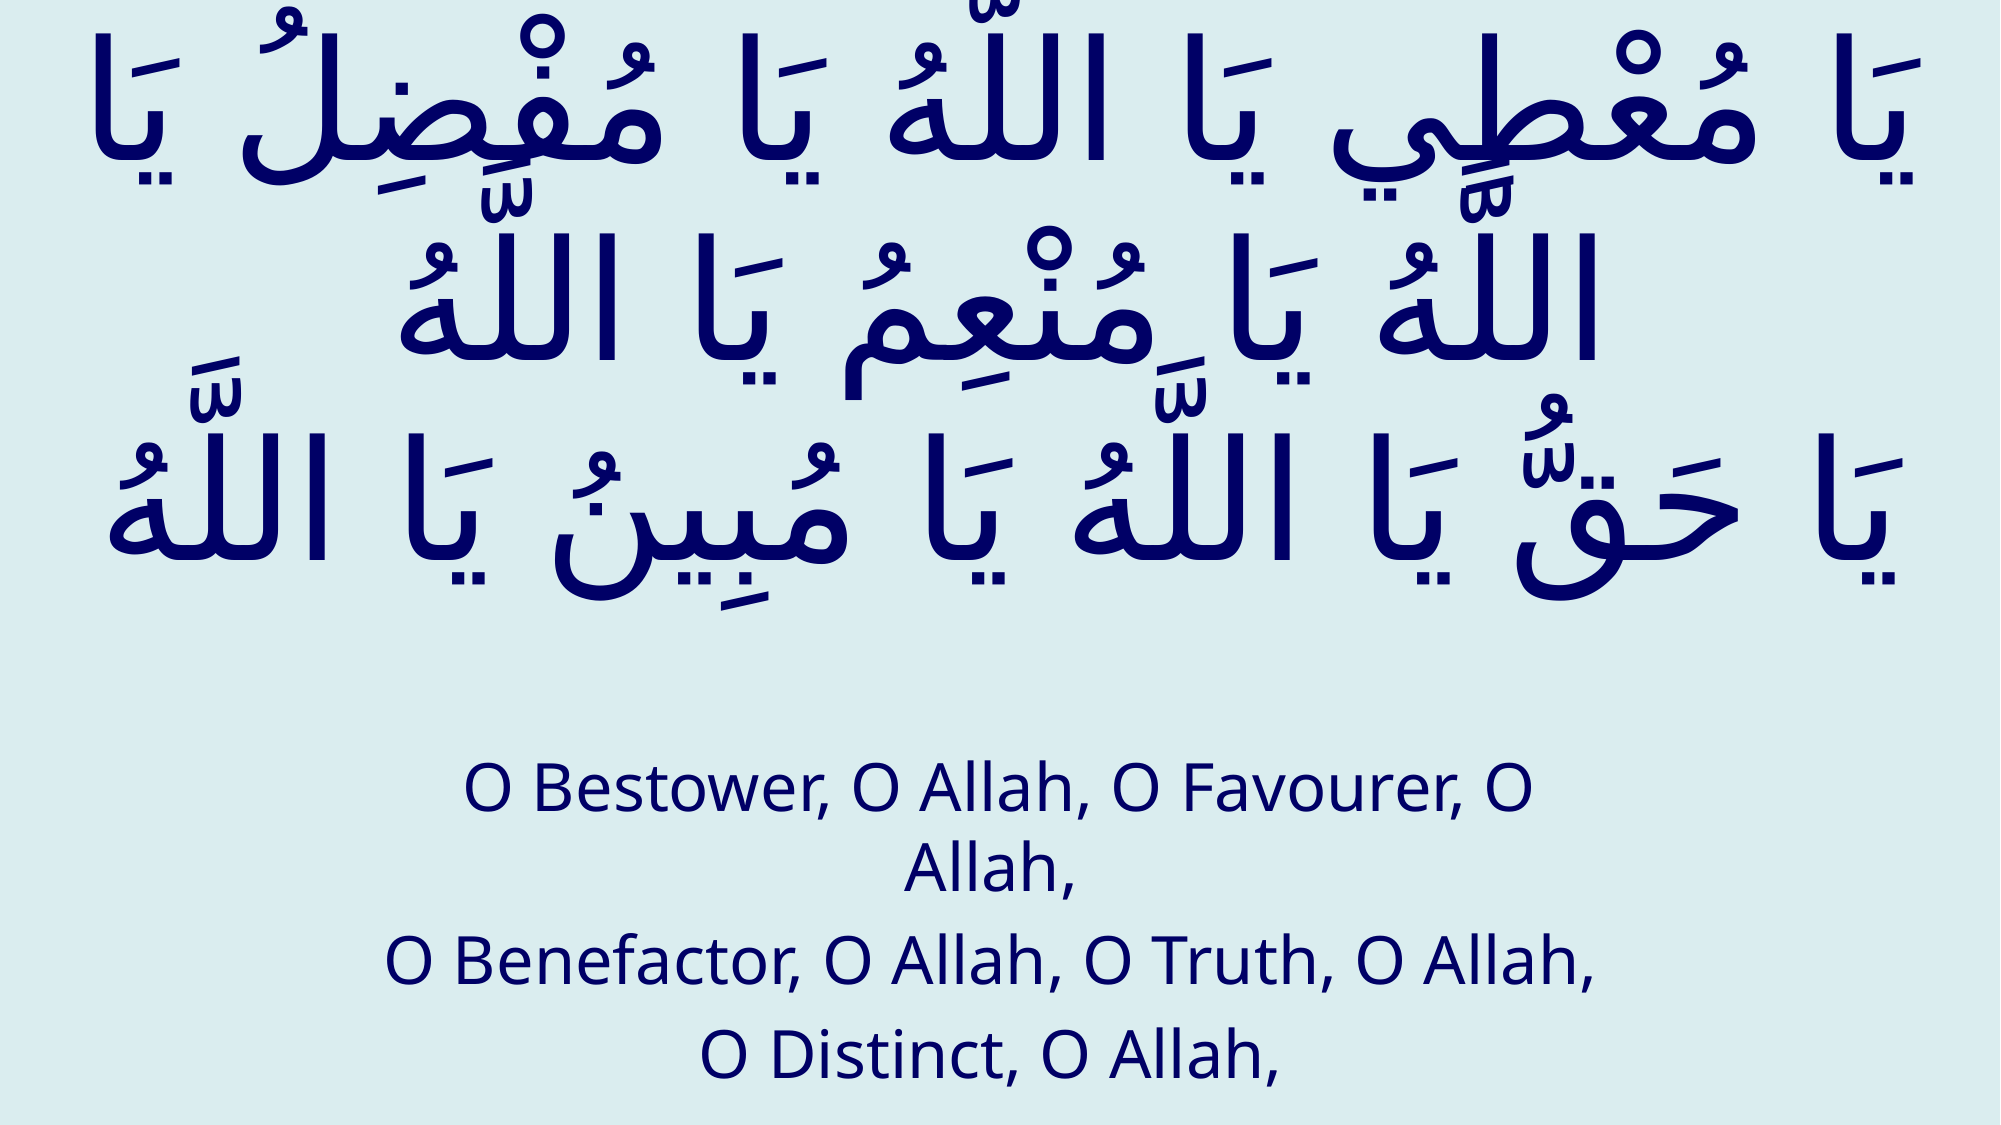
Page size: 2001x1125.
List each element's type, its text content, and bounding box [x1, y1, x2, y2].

title يَا مُعْطِي يَا اللَّهُ يَا مُفْضِلُ يَا اللَّهُ يَا مُنْعِمُ يَا اللَّهُ يَا حَقُّ يَا اللَّهُ يَا مُبِينُ يَا اللَّهُ‏ [0, 200, 2000, 388]
list O Bestower, O Allah, O Favourer, O Allah, O Benefactor, O Allah, O Truth, O Allah, O Distinct, O Allah, [356, 737, 1644, 1050]
